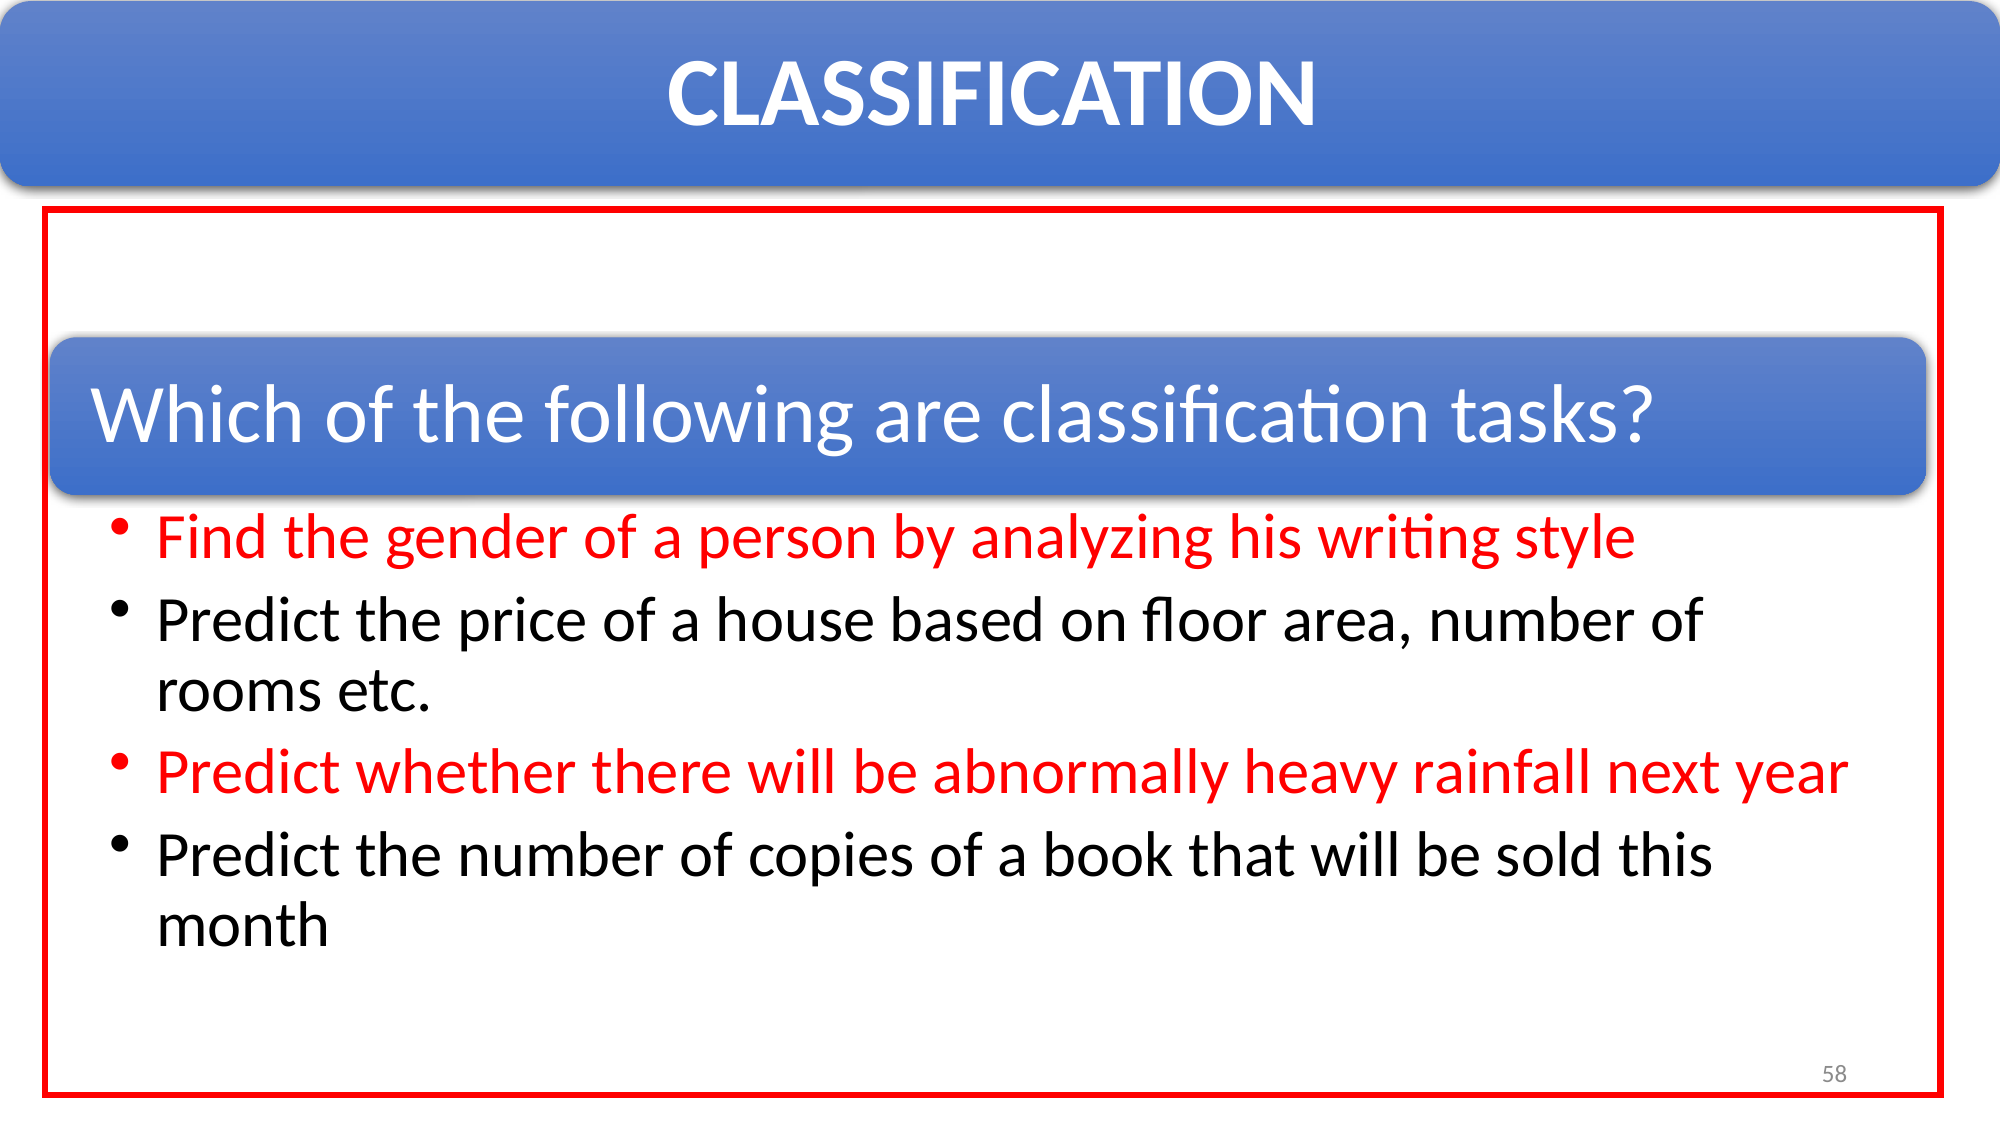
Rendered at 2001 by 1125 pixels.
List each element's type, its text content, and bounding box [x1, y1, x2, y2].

text_box [44, 208, 1941, 1096]
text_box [0, 0, 2000, 188]
slide_number 58 [1412, 1096, 1863, 1103]
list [49, 296, 1927, 1039]
